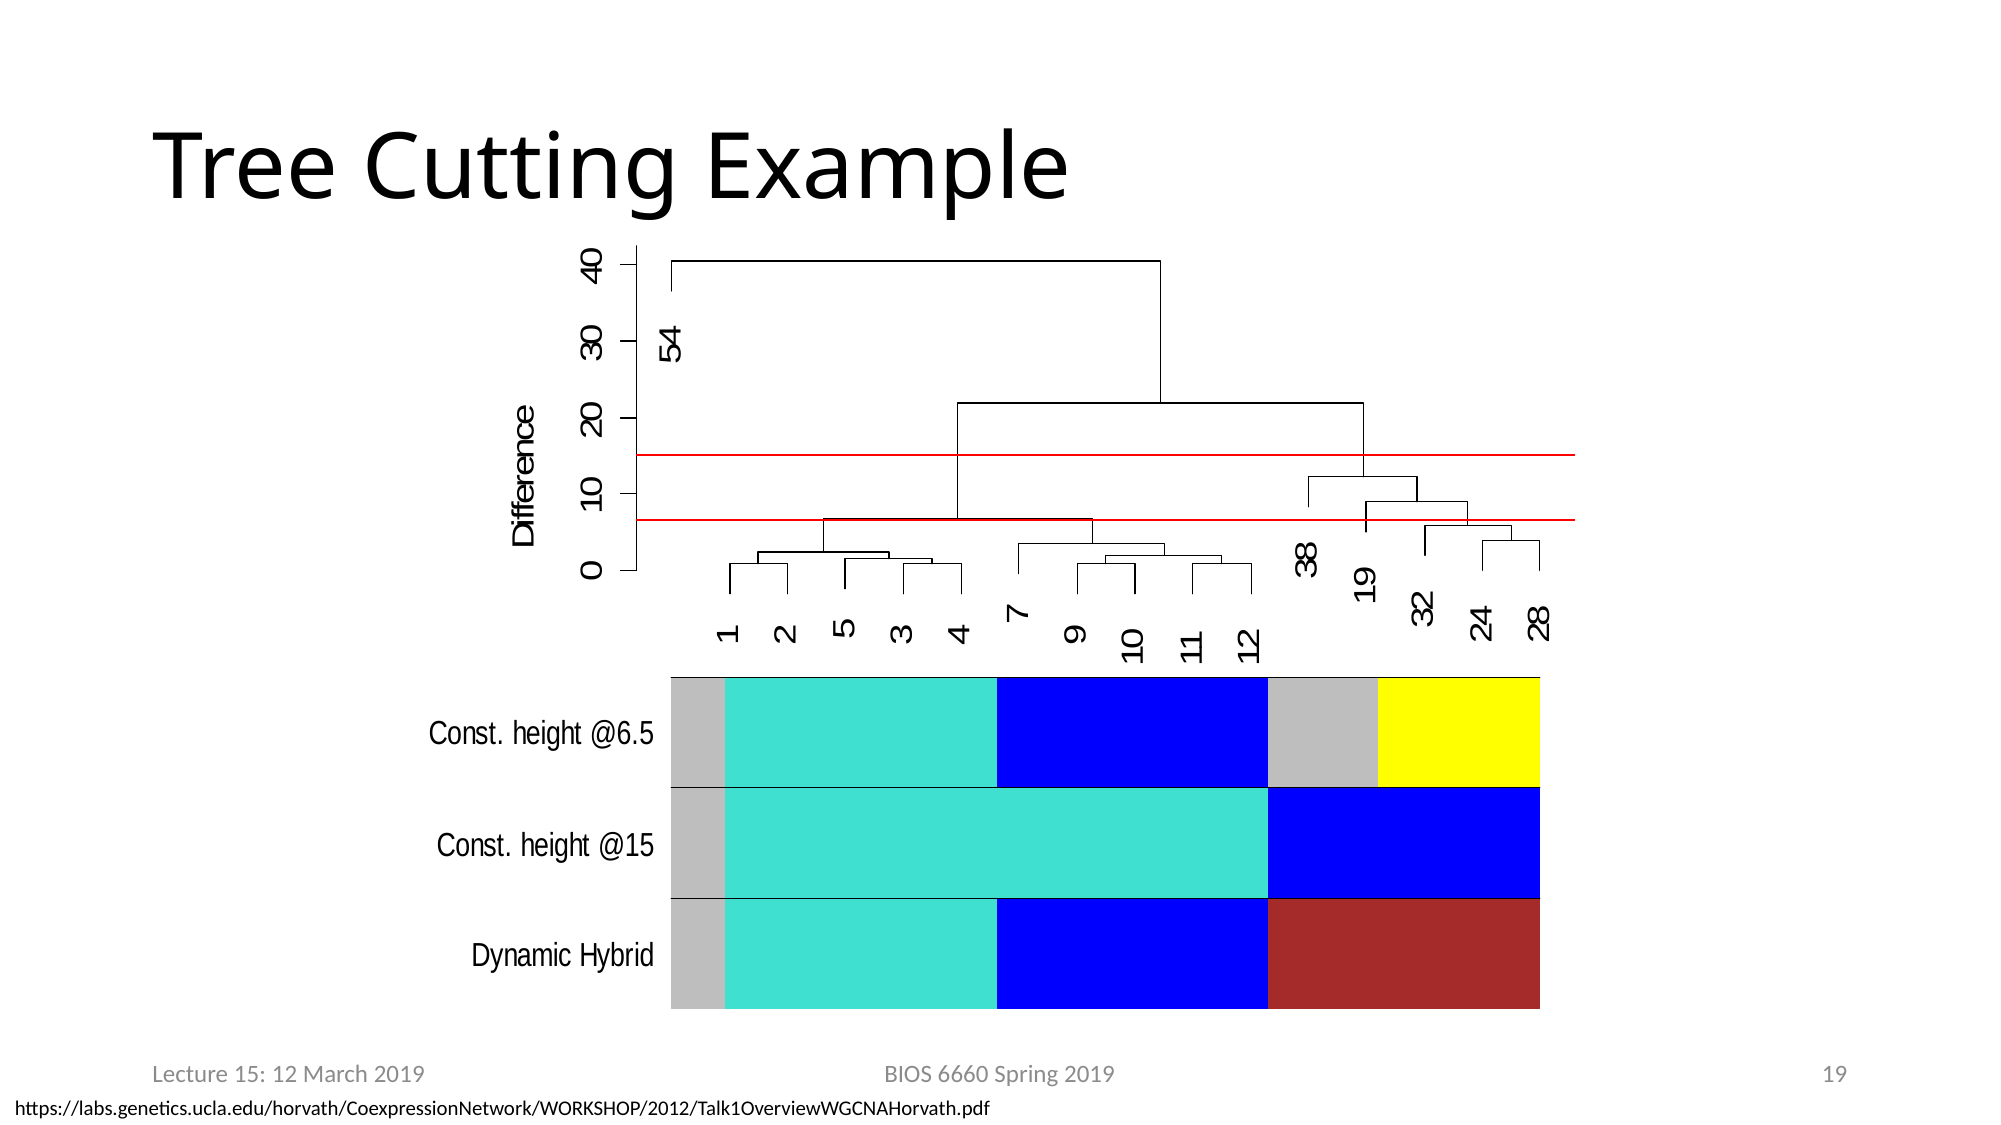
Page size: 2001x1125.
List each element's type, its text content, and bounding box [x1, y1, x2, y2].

text_box https://labs.genetics.ucla.edu/horvath/CoexpressionNetwork/WORKSHOP/2012/Talk1OverviewWGCNAHorvath.pdf [0, 1087, 1216, 1125]
footer BIOS 6660 Spring 2019 [662, 1042, 1338, 1103]
slide_number 19 [1412, 1042, 1863, 1103]
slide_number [137, 1042, 588, 1103]
picture [418, 162, 1582, 1021]
title Tree Cutting Example [137, 59, 1863, 278]
